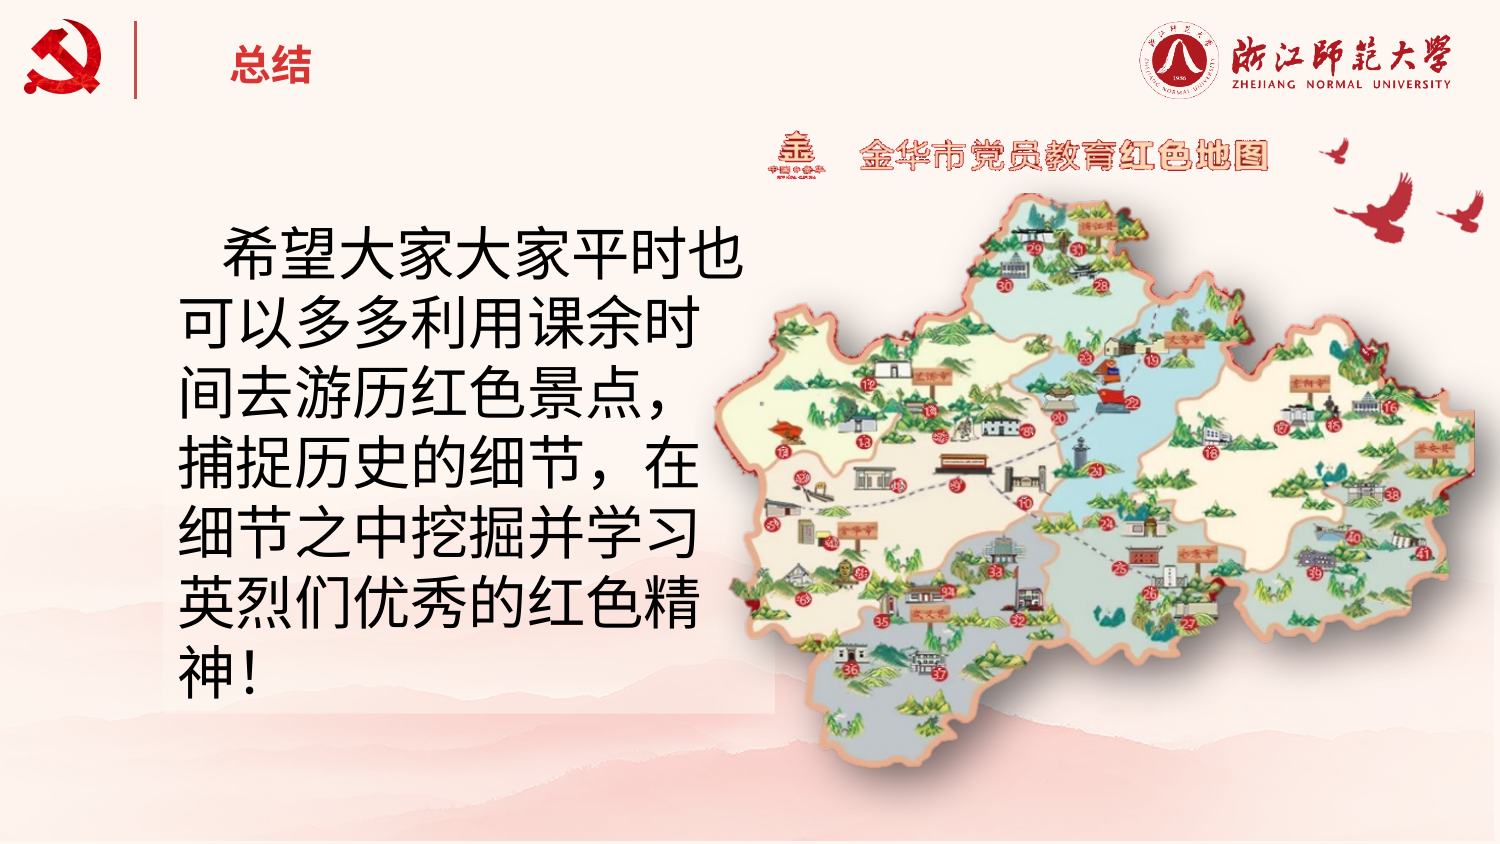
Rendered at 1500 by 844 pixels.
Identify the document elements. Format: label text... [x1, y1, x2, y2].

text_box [1139, 20, 1459, 100]
picture [24, 19, 101, 94]
text_box 总结 [170, 31, 372, 97]
picture [0, 100, 1500, 841]
text_box 希望大家大家平时也可以多多利用课余时间去游历红色景点，捕捉历史的细节，在细节之中挖掘并学习英烈们优秀的红色精神！ [162, 209, 682, 357]
